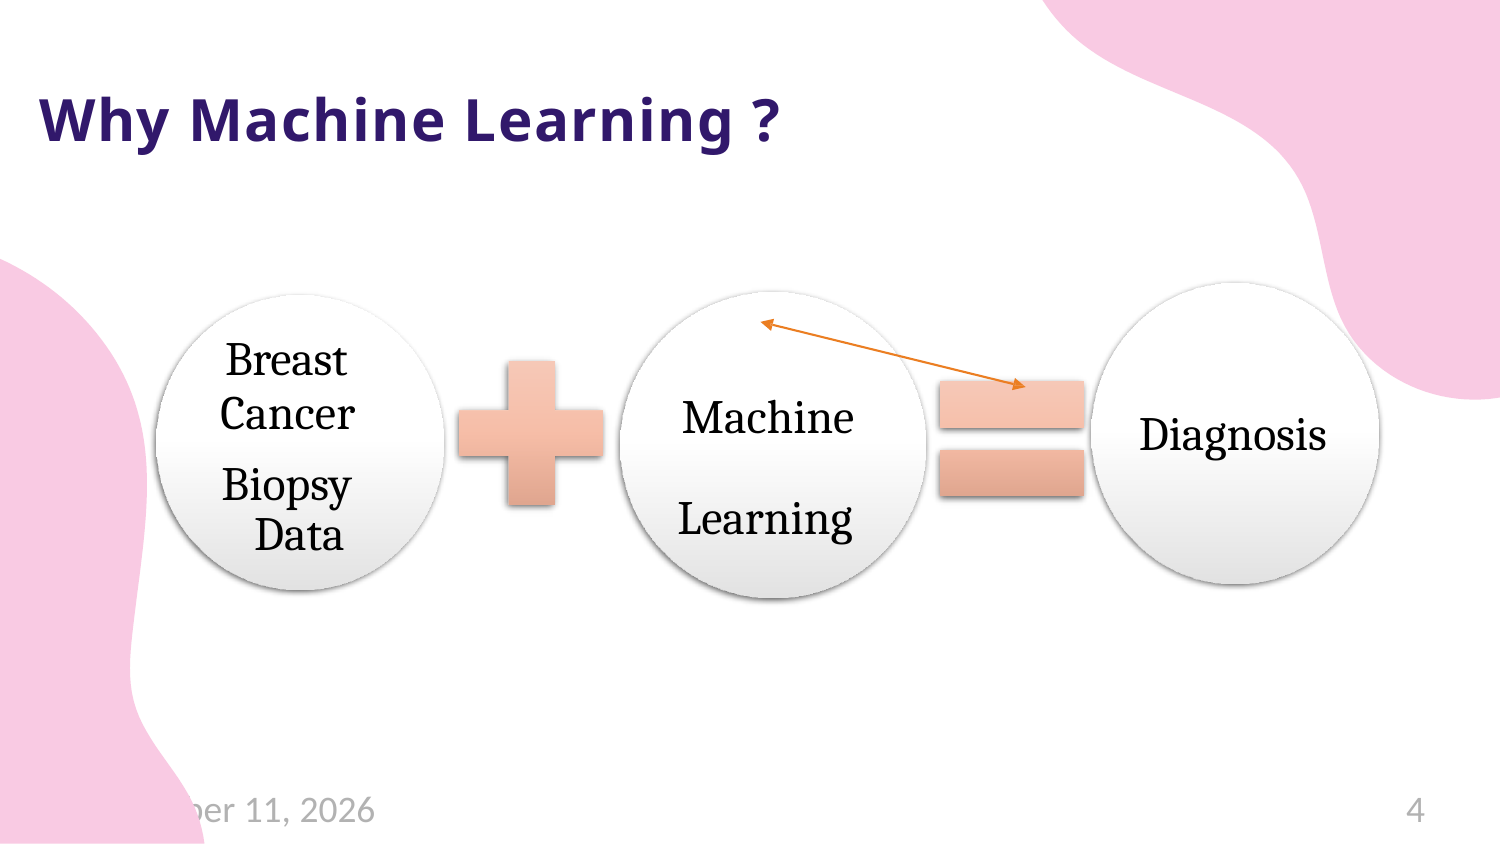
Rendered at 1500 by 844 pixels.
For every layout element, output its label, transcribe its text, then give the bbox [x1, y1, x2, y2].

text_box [147, 290, 452, 601]
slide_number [75, 784, 420, 827]
text_box [1042, 0, 1500, 400]
slide_number 4 [1080, 784, 1425, 827]
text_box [760, 318, 1094, 509]
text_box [611, 286, 936, 610]
title Why Machine Learning ? [37, 80, 1383, 224]
text_box [0, 258, 205, 844]
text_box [449, 354, 612, 518]
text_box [1082, 277, 1388, 595]
